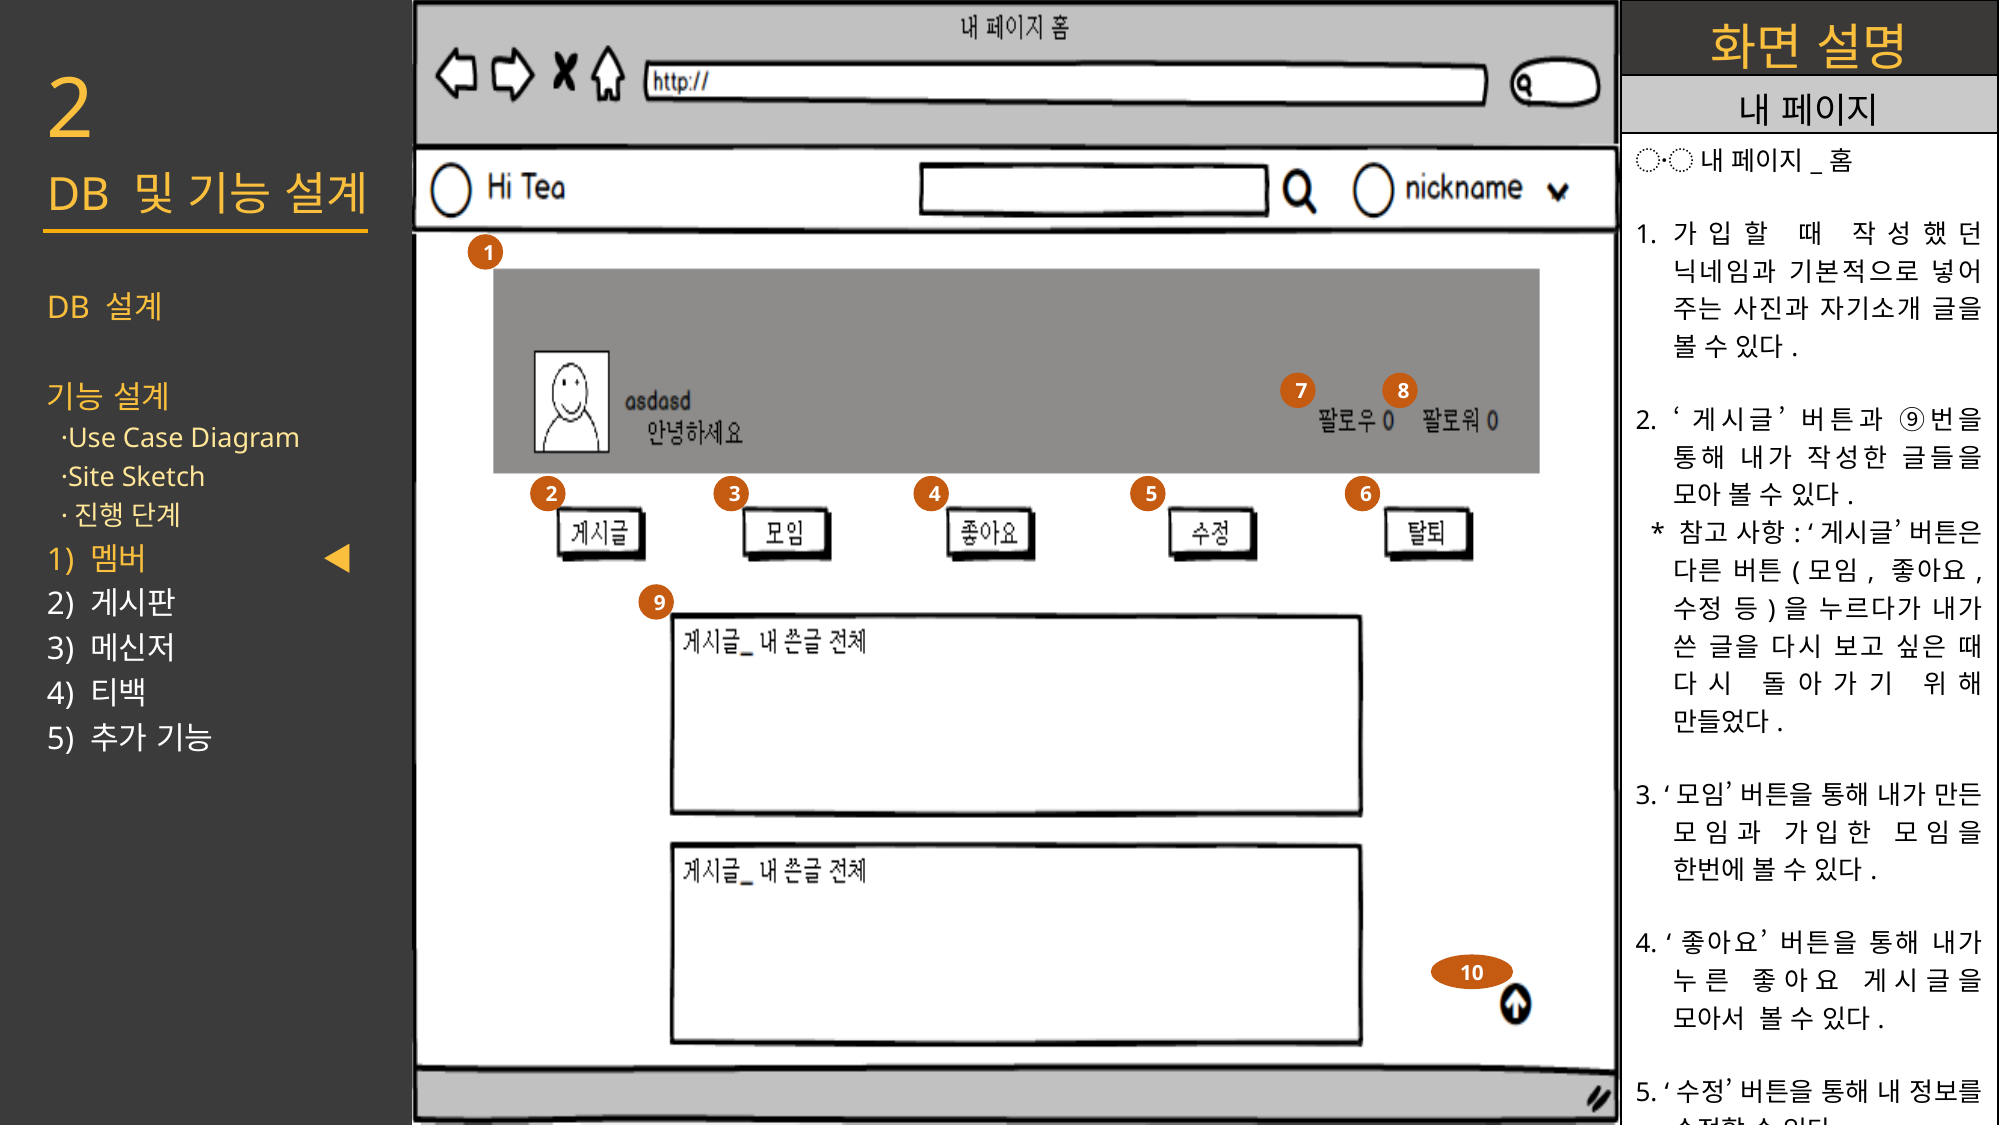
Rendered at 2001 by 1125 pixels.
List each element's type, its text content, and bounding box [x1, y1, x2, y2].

text_box 2 DB 및 기능 설계 DB 설계 기능 설계 ·Use Case Diagram ·Site Sketch ·진행 단계 1) 멤버 ◀ 2) 게시판 3) 메신저 4) 티백 5) 추가 기능 [32, 26, 384, 763]
text_box [0, 0, 412, 1125]
table_cell 〮 내 페이지_홈 가입할 때 작성했던 닉네임과 기본적으로 넣어 주는 사진과 자기소개 글을 볼 수 있다. ‘게시글’ 버튼과 ⑨번을 통해 내가 작성한 글들을 모아 볼 수 있다. * 참고 사항: ‘게시글’ 버튼은 다른 버튼(모임, 좋아요, 수정 등)을 누르다가 내가 쓴 글을 다시 보고 싶은 때 다시 돌아가기 위해 만들었다. 3. ‘모임’ 버튼을 통해 내가 만든 모임과 가입한 모임을 한번에 볼 수 있다. 4. ‘좋아요’ 버튼을 통해 내가 누른 좋아요 게시글을 모아서 볼 수 있다. 5. ‘수정’ 버튼을 통해 내 정보를 수정할 수 있다. 6. ‘탈퇴’ 버튼을 통해 회원 탈퇴를 할 수 있다. 7. ⑦번, ⑧번을 통해 내가 팔로우 하거나, 나를 팔로우 하는 회원의 목록들을 볼 수 있다. 8. 위로 가기 버튼을 통해 맨 위로 올라 갈 수 있다. [1622, 134, 1997, 1125]
table_cell 내 페이지 [1622, 76, 1997, 132]
table_header 화면 설명 [1622, 1, 1997, 74]
picture [412, 0, 1620, 1125]
